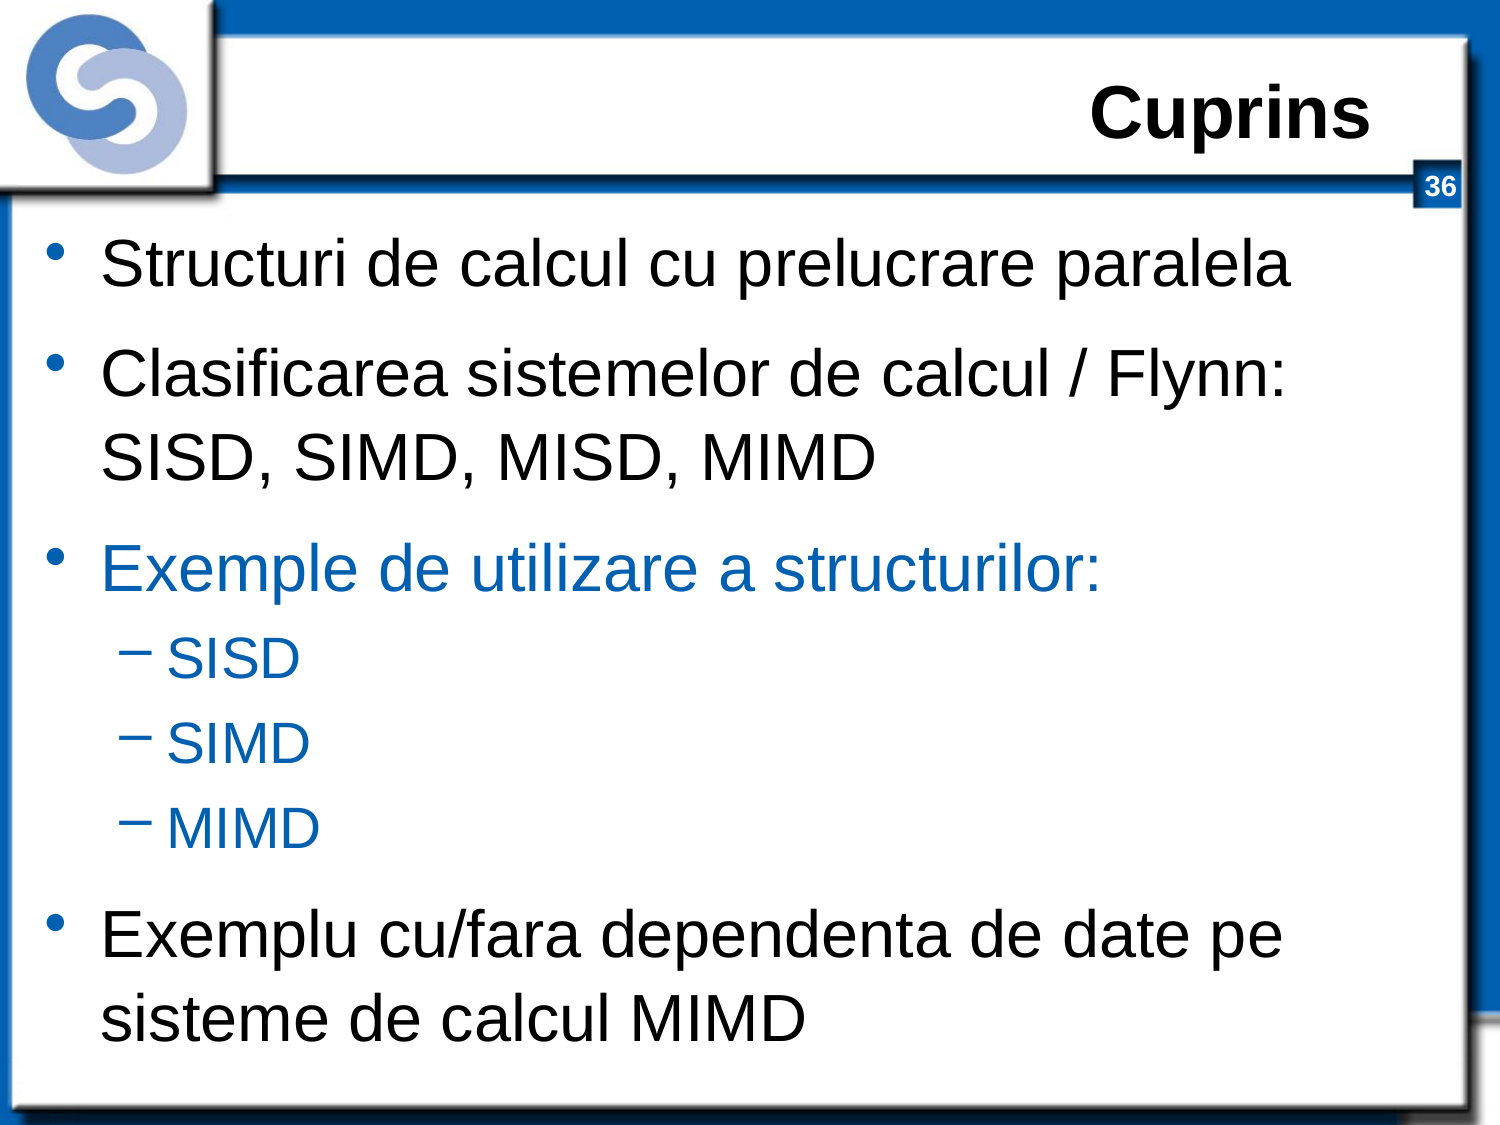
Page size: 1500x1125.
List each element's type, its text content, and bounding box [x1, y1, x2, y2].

list Structuri de calcul cu prelucrare paralela Clasificarea sistemelor de calcul / Flynn: SISD, SIMD, MISD, MIMD Exemple de utilizare a structurilor: SISD SIMD MIMD Exemplu cu/fara dependenta de date pe sisteme de calcul MIMD [29, 208, 1447, 1094]
picture [0, 0, 1500, 1125]
title Cuprins [187, 42, 1388, 159]
